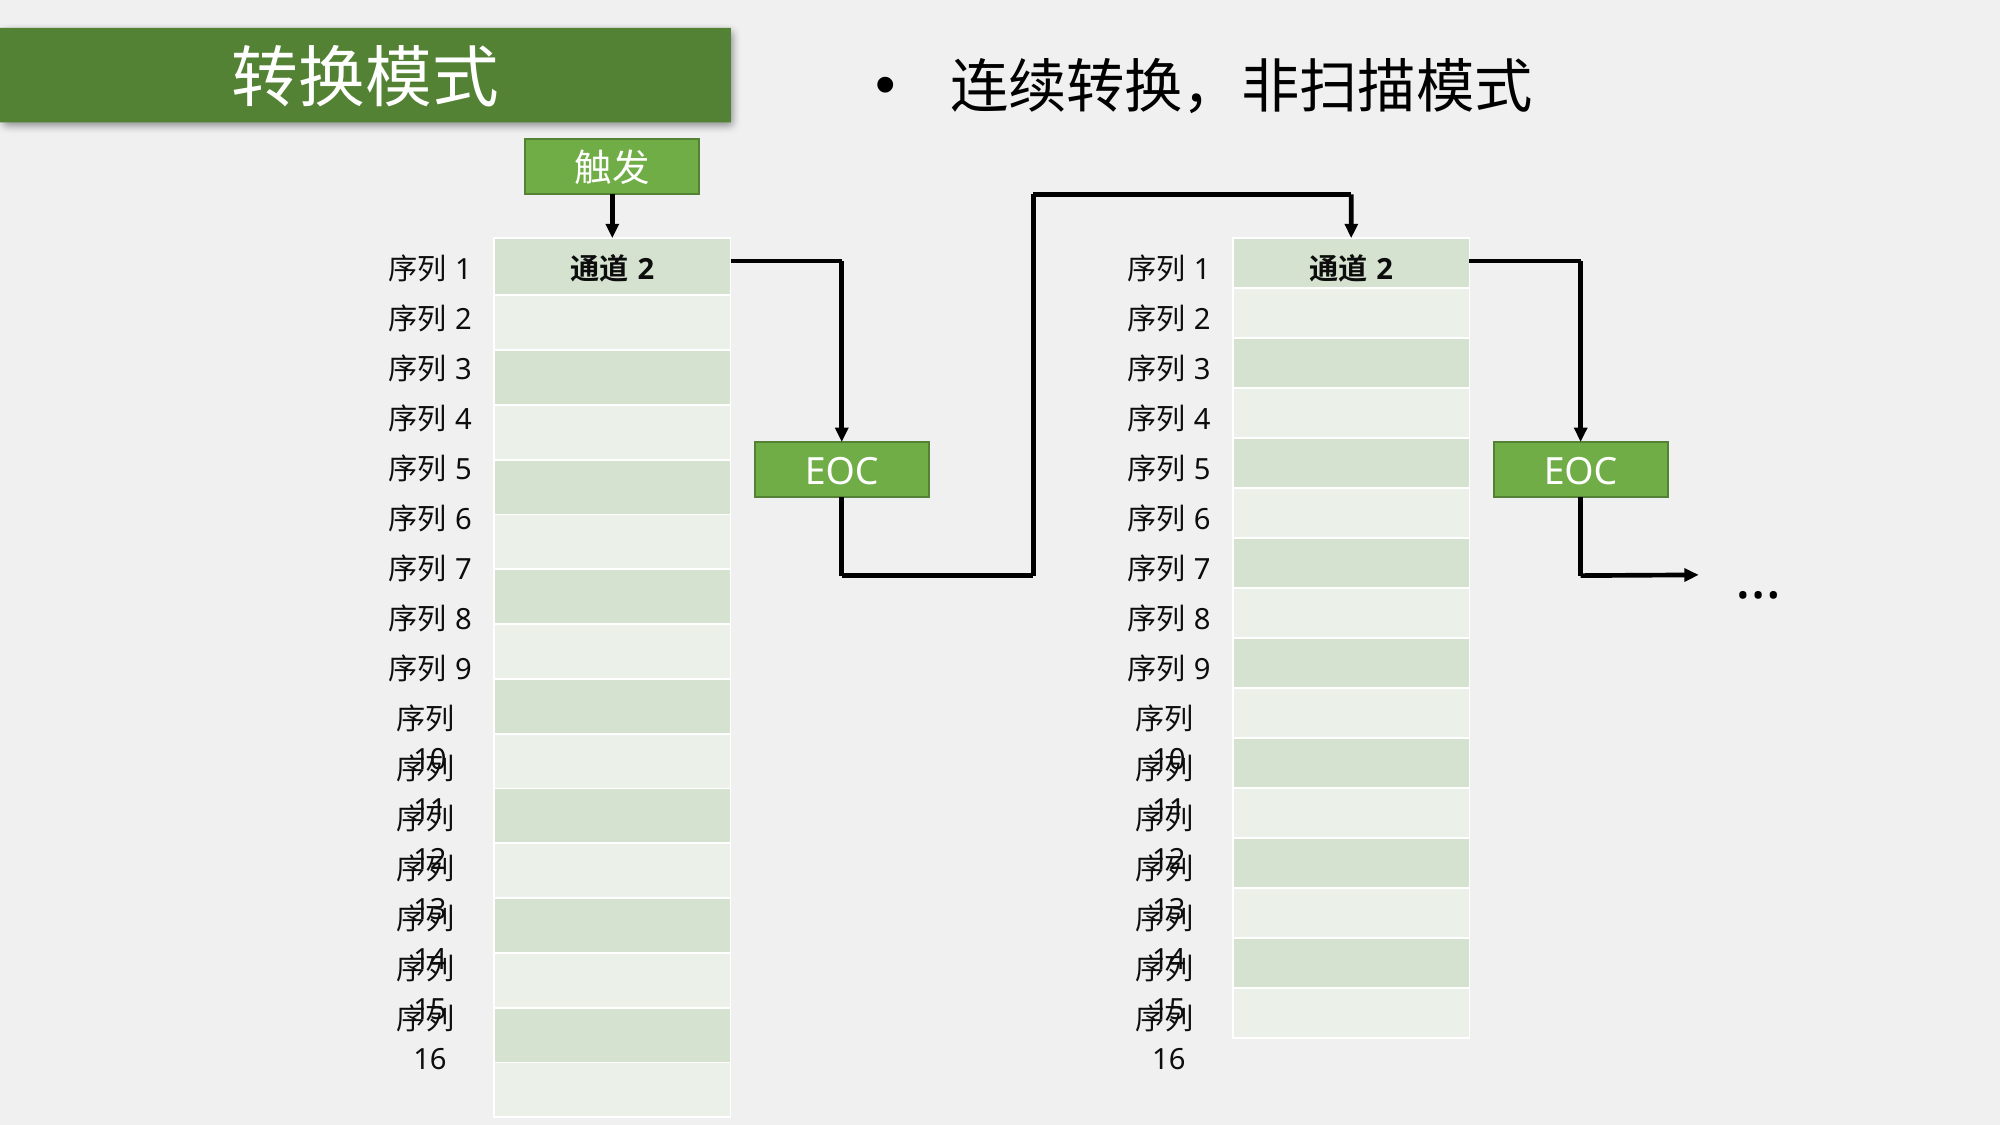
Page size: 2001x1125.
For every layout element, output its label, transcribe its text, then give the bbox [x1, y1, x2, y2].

table_cell [1234, 789, 1469, 837]
table_cell [495, 899, 730, 952]
table_cell 序列15 [365, 938, 495, 988]
table_header 通道2 [1234, 239, 1469, 287]
table_cell 序列7 [1104, 538, 1234, 588]
table_cell [1234, 589, 1469, 637]
table_cell 序列4 [1104, 388, 1234, 438]
table_cell [1234, 389, 1469, 437]
table_cell [495, 1063, 730, 1116]
table_cell 序列14 [365, 888, 495, 938]
text_box … [1678, 532, 1839, 618]
table_cell 序列11 [365, 738, 495, 788]
table_cell [1234, 839, 1469, 887]
table_cell 序列13 [1104, 838, 1234, 888]
text_box 转换模式 [0, 27, 732, 123]
table_cell [495, 1009, 730, 1062]
table_cell [495, 735, 730, 788]
table_cell 序列4 [365, 388, 495, 438]
table_cell [495, 351, 730, 404]
table_cell [1234, 289, 1469, 337]
table_cell 序列2 [365, 288, 495, 338]
table_cell 序列12 [365, 788, 495, 838]
table_cell 序列13 [365, 838, 495, 888]
table_cell [1234, 339, 1469, 387]
table_cell [495, 515, 730, 568]
table_cell 序列3 [365, 338, 495, 388]
text_box 连续转换，非扫描模式 [860, 41, 1736, 127]
table_cell 序列9 [1104, 638, 1234, 688]
table_cell 序列10 [365, 688, 495, 738]
table_cell 序列7 [365, 538, 495, 588]
table_cell 序列8 [365, 588, 495, 638]
text_box 触发 [524, 138, 700, 195]
table_cell 序列11 [1104, 738, 1234, 788]
table_cell 序列10 [1104, 688, 1234, 738]
table_cell 序列2 [1104, 288, 1234, 338]
table_cell [495, 680, 730, 733]
table_cell [495, 406, 730, 459]
table_header 序列1 [1104, 238, 1234, 288]
table_cell [1234, 689, 1469, 737]
table_cell [495, 625, 730, 678]
table_cell 序列5 [1104, 438, 1234, 488]
text_box EOC [754, 441, 930, 498]
table_cell [1234, 889, 1469, 937]
table_cell [495, 844, 730, 897]
table_cell [495, 789, 730, 842]
table_cell [495, 296, 730, 349]
table_cell [1234, 489, 1469, 537]
table_cell [1234, 539, 1469, 587]
table_cell [1234, 739, 1469, 787]
table_cell [495, 954, 730, 1007]
table_cell 序列16 [365, 988, 495, 1038]
table_cell 序列16 [1104, 988, 1234, 1038]
table_cell [1234, 989, 1469, 1037]
table_cell [1234, 439, 1469, 487]
table_header 通道2 [495, 239, 730, 294]
table_cell 序列6 [1104, 488, 1234, 538]
table_cell [495, 570, 730, 623]
table_cell [1234, 939, 1469, 987]
text_box EOC [1493, 441, 1669, 498]
table_cell 序列6 [365, 488, 495, 538]
table_cell 序列15 [1104, 938, 1234, 988]
table_cell 序列12 [1104, 788, 1234, 838]
table_cell [1234, 639, 1469, 687]
table_cell 序列3 [1104, 338, 1234, 388]
table_cell 序列9 [365, 638, 495, 688]
table_cell 序列8 [1104, 588, 1234, 638]
table_cell [495, 461, 730, 514]
table_cell 序列14 [1104, 888, 1234, 938]
table_cell 序列5 [365, 438, 495, 488]
table_header 序列1 [365, 238, 495, 288]
